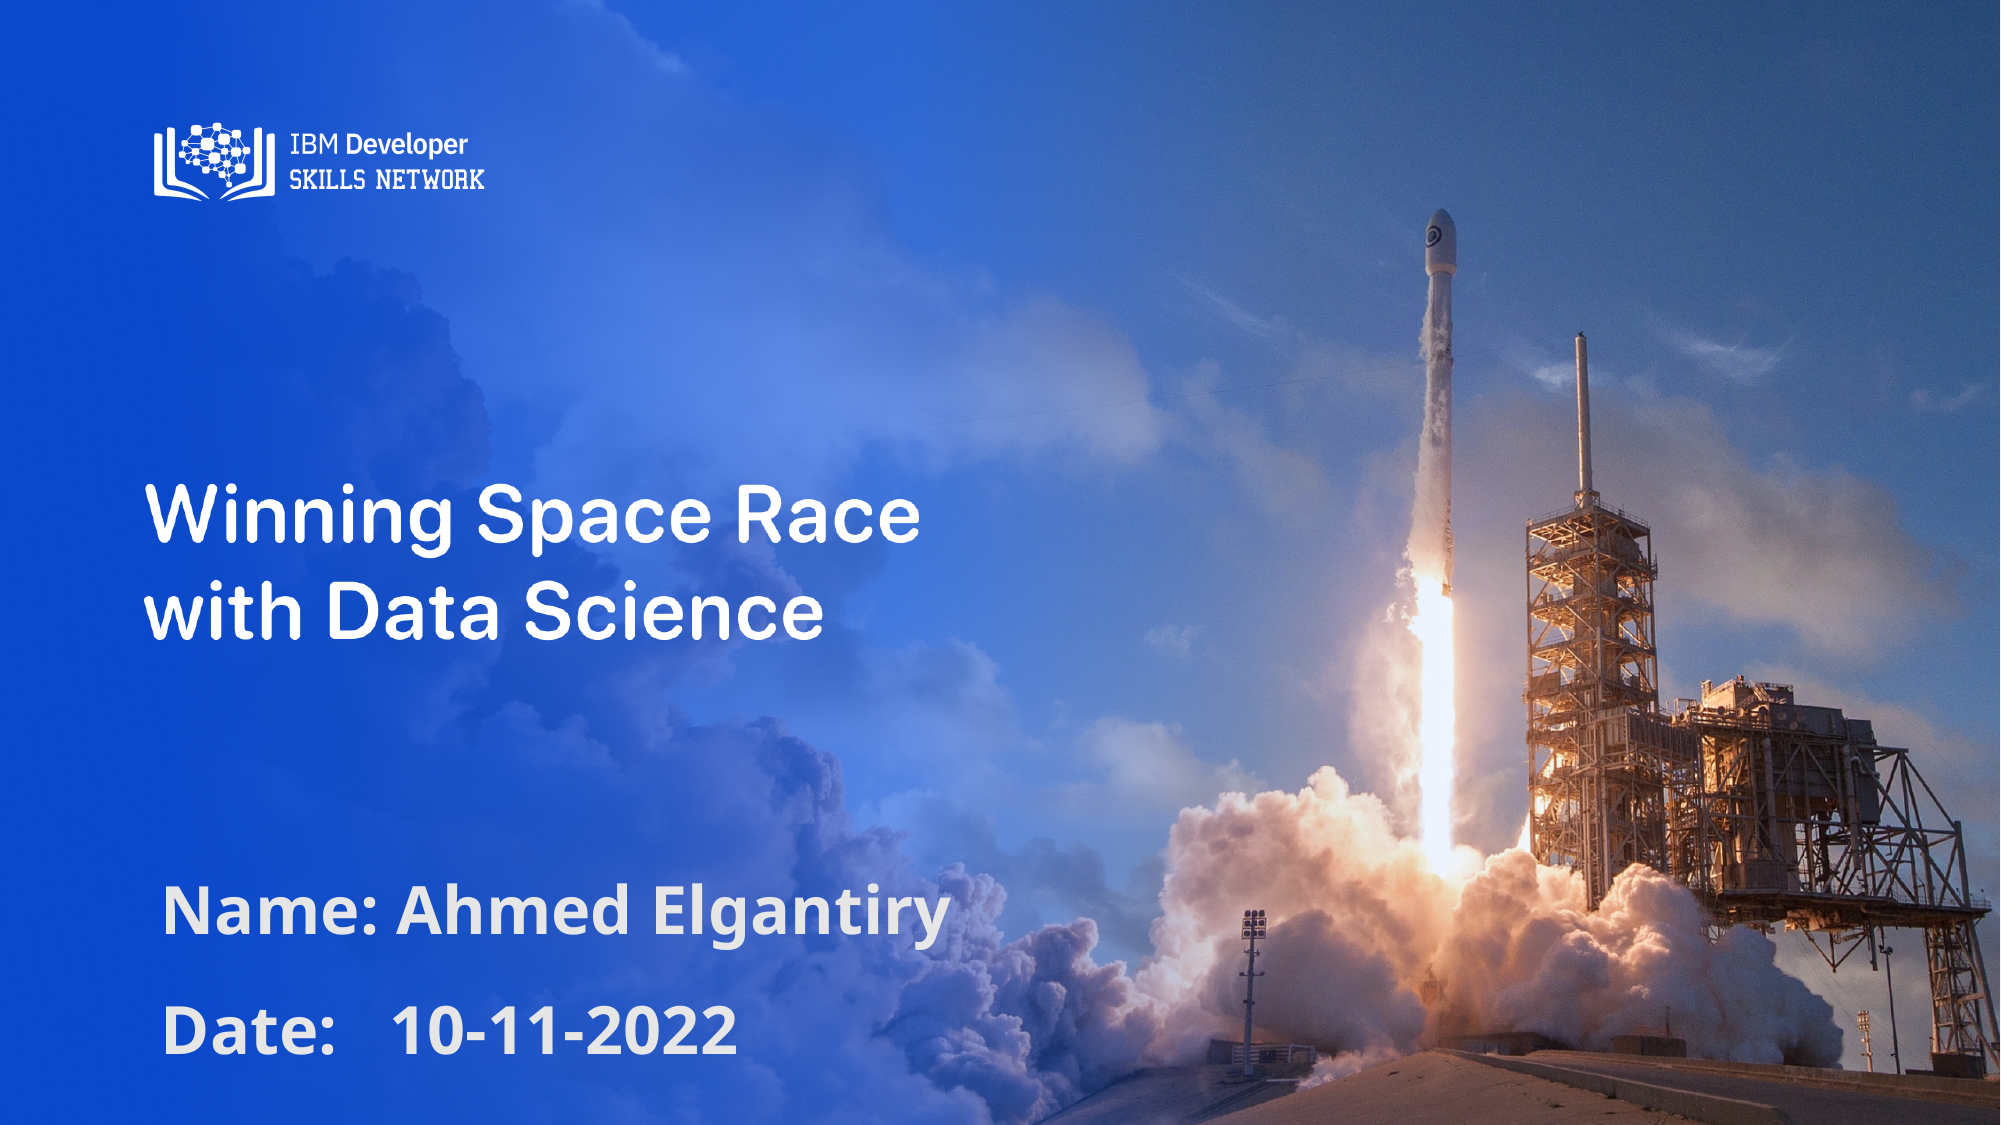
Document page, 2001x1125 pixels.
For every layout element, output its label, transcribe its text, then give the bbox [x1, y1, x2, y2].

text_box Name: Ahmed Elgantiry Date: 10-11-2022 [145, 820, 1020, 1076]
picture [0, 0, 2001, 1125]
